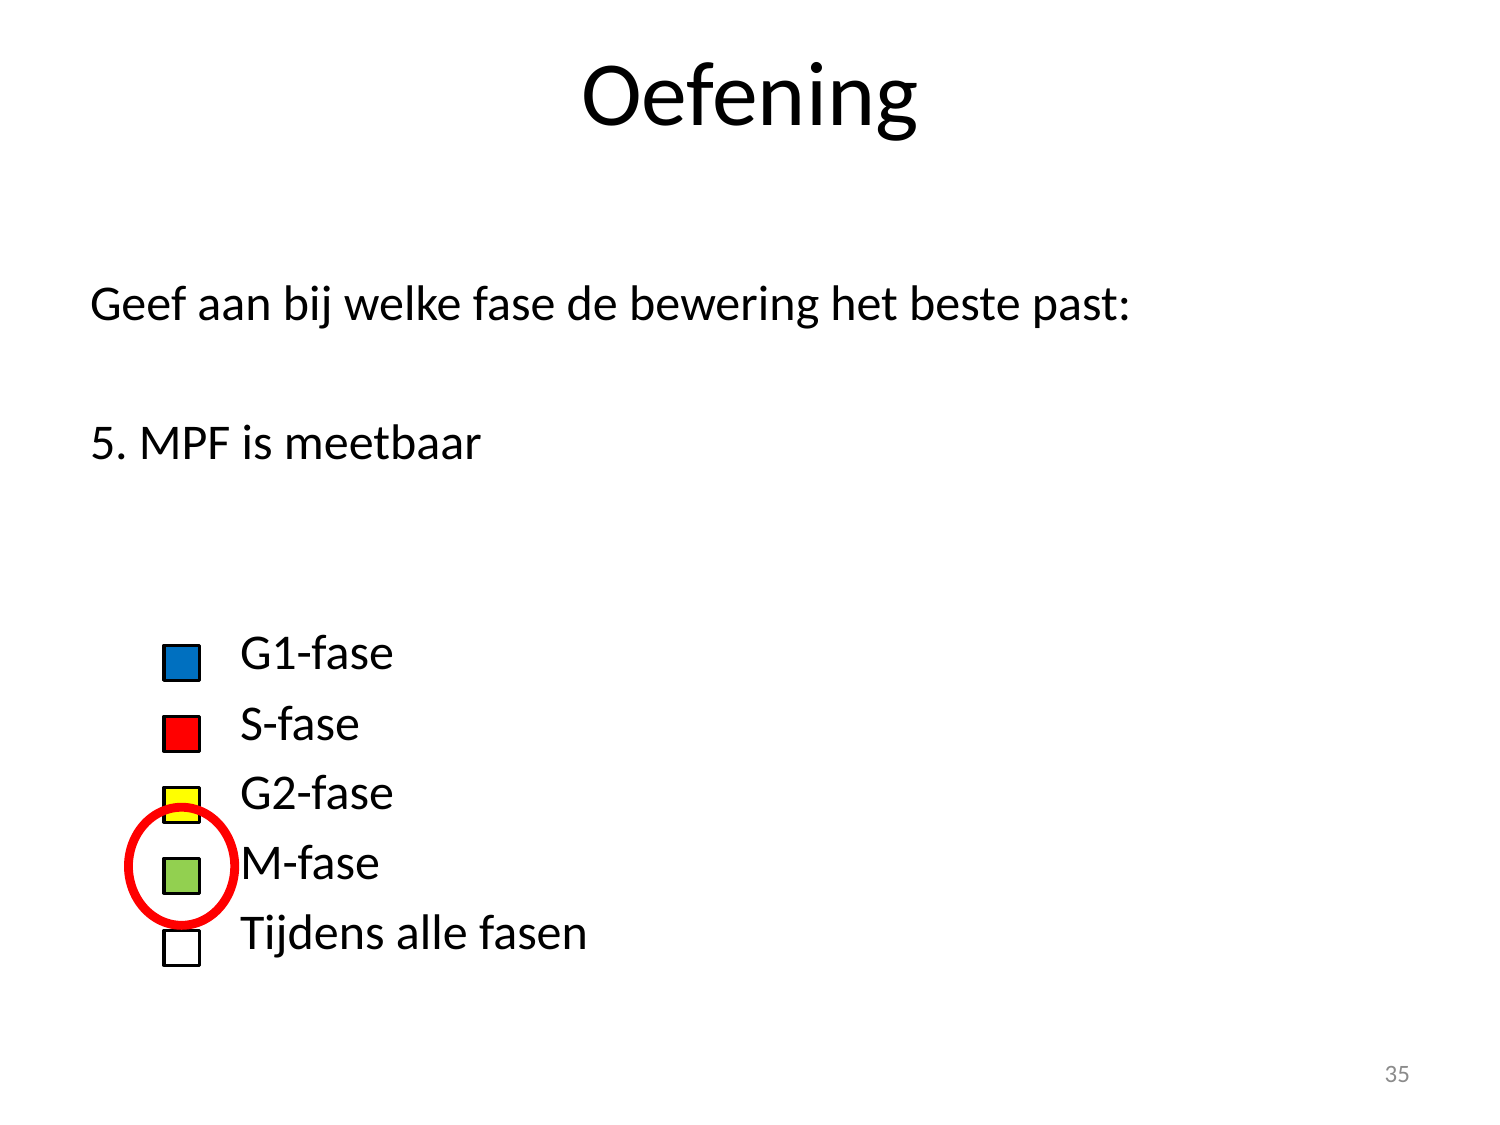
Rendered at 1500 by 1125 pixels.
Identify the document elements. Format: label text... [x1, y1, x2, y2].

text_box [162, 643, 201, 682]
text_box [162, 928, 201, 968]
slide_number 35 [1074, 1042, 1425, 1103]
title Oefening [75, 0, 1425, 183]
text_box [162, 714, 201, 753]
text_box [162, 785, 201, 808]
list Geef aan bij welke fase de bewering het beste past: 5. MPF is meetbaar G1-fase S-fase G2-fase M-fase Tijdens alle fasen [75, 262, 1425, 1005]
text_box [126, 805, 237, 928]
